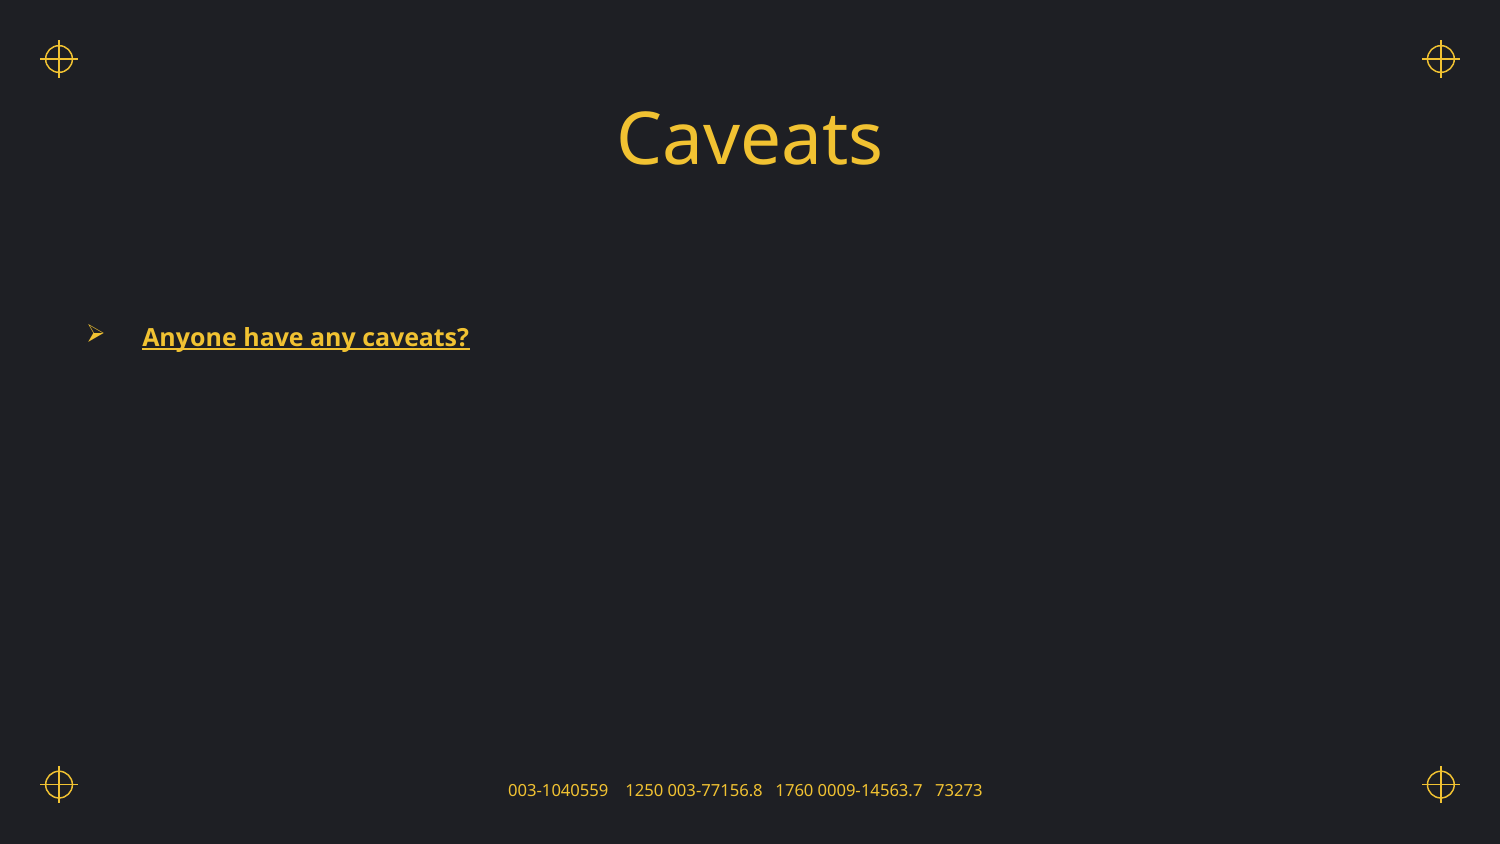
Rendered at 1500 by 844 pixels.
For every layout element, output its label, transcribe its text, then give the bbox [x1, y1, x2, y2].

title Caveats [118, 88, 1382, 183]
text_box Anyone have any caveats? [52, 291, 778, 624]
